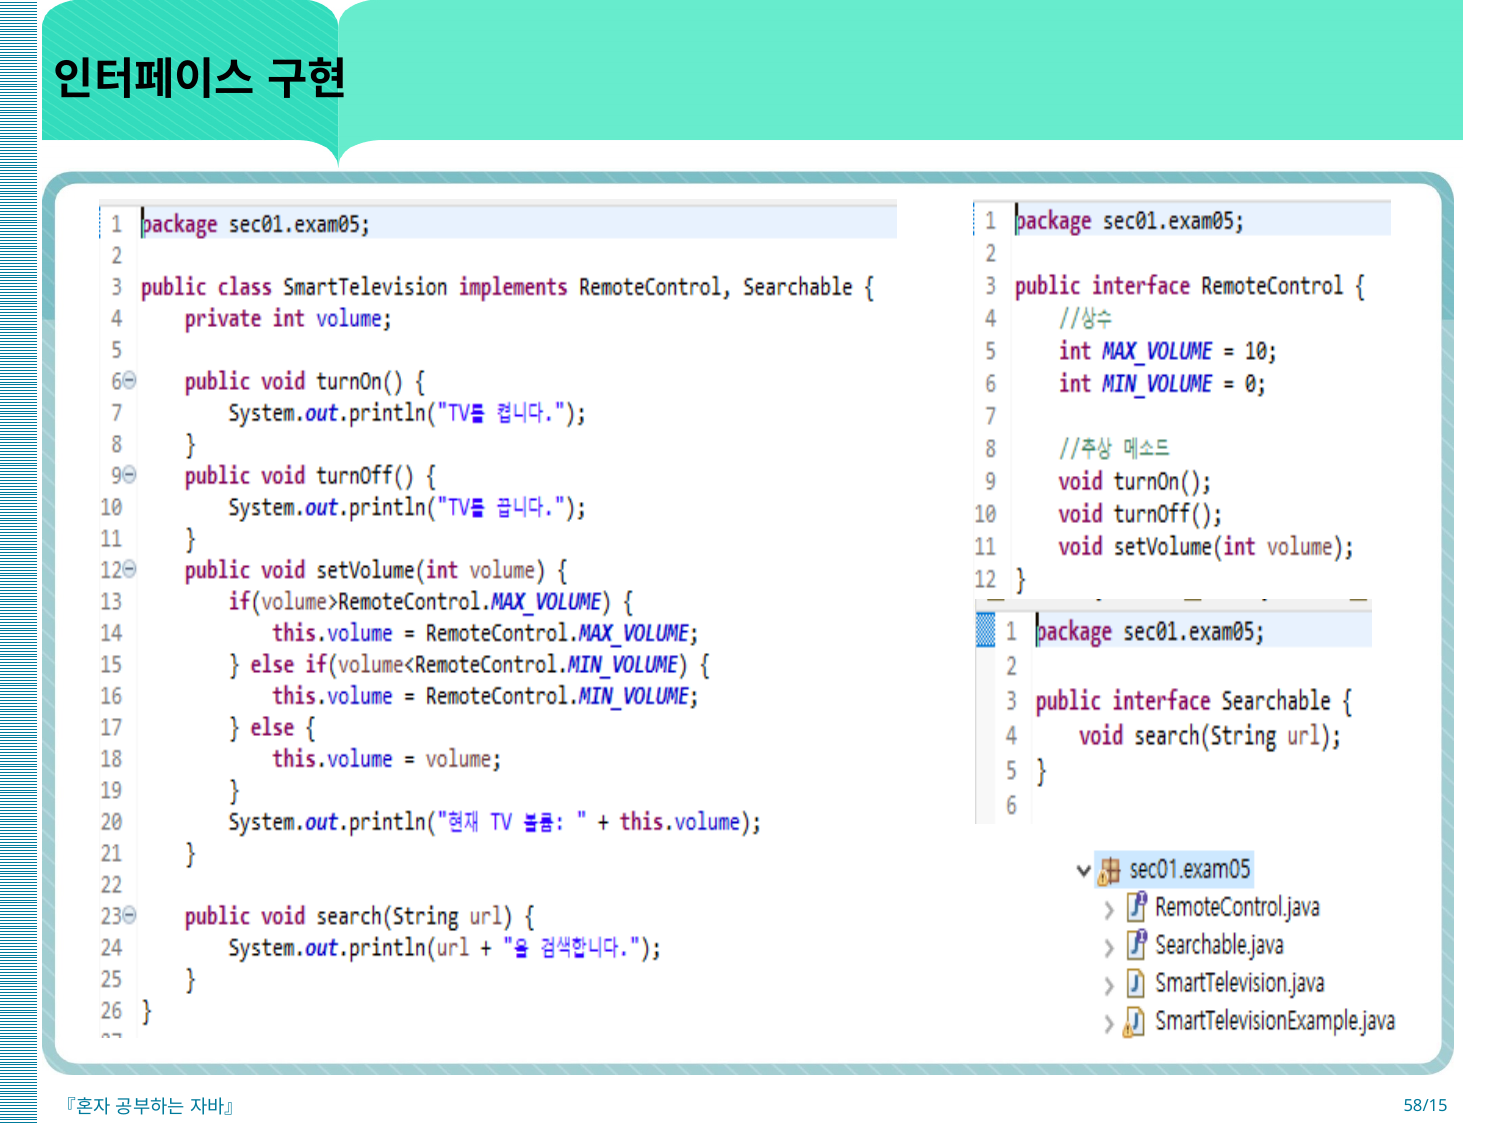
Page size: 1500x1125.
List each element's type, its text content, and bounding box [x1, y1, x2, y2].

picture [225, 1102, 232, 1115]
picture [68, 1097, 75, 1110]
picture [42, 0, 1488, 1122]
title 인터페이스 구현 [39, 42, 1280, 138]
picture [116, 1102, 131, 1107]
